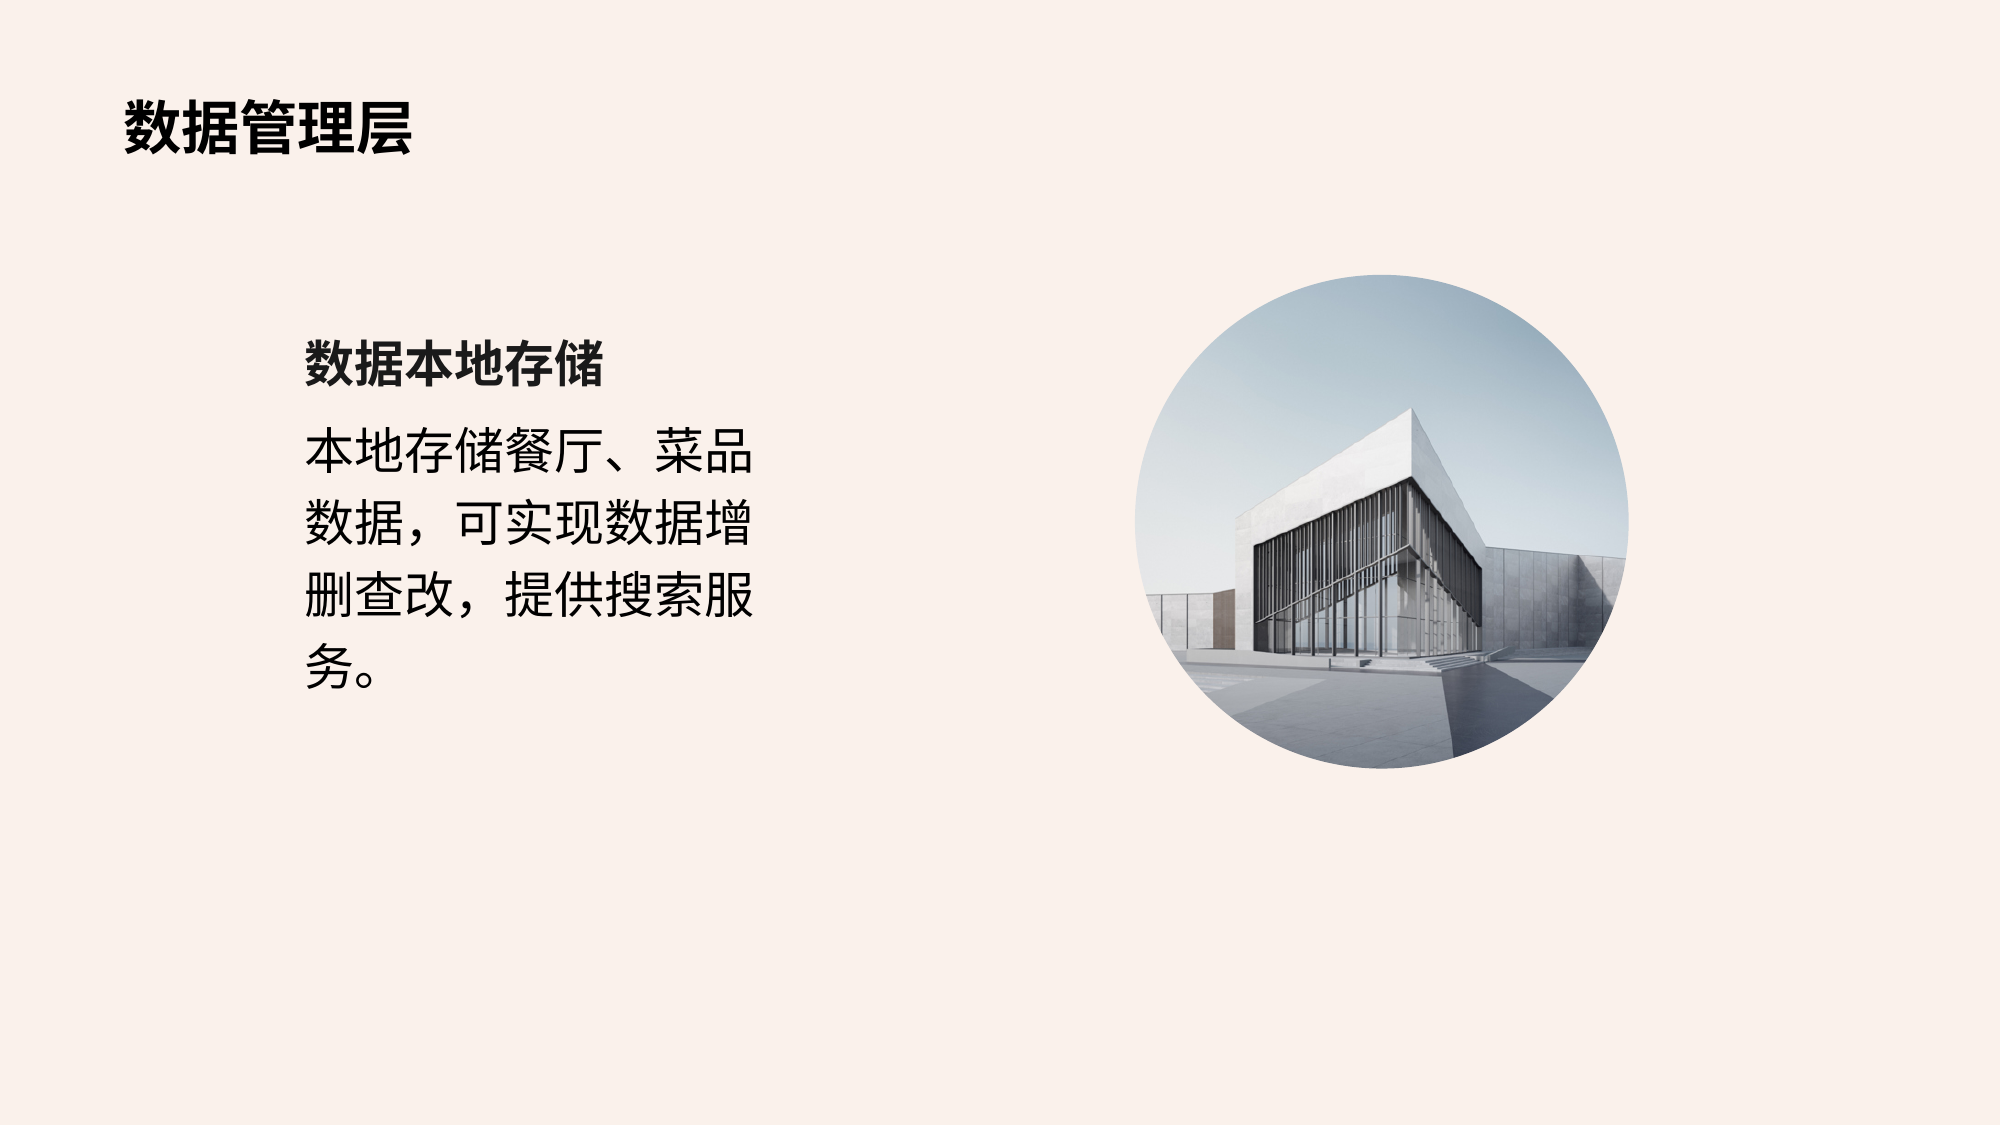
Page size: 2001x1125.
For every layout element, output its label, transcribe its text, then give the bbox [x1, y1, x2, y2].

title 数据管理层 [108, 0, 1890, 169]
text_box [1133, 273, 1630, 770]
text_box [289, 339, 812, 707]
